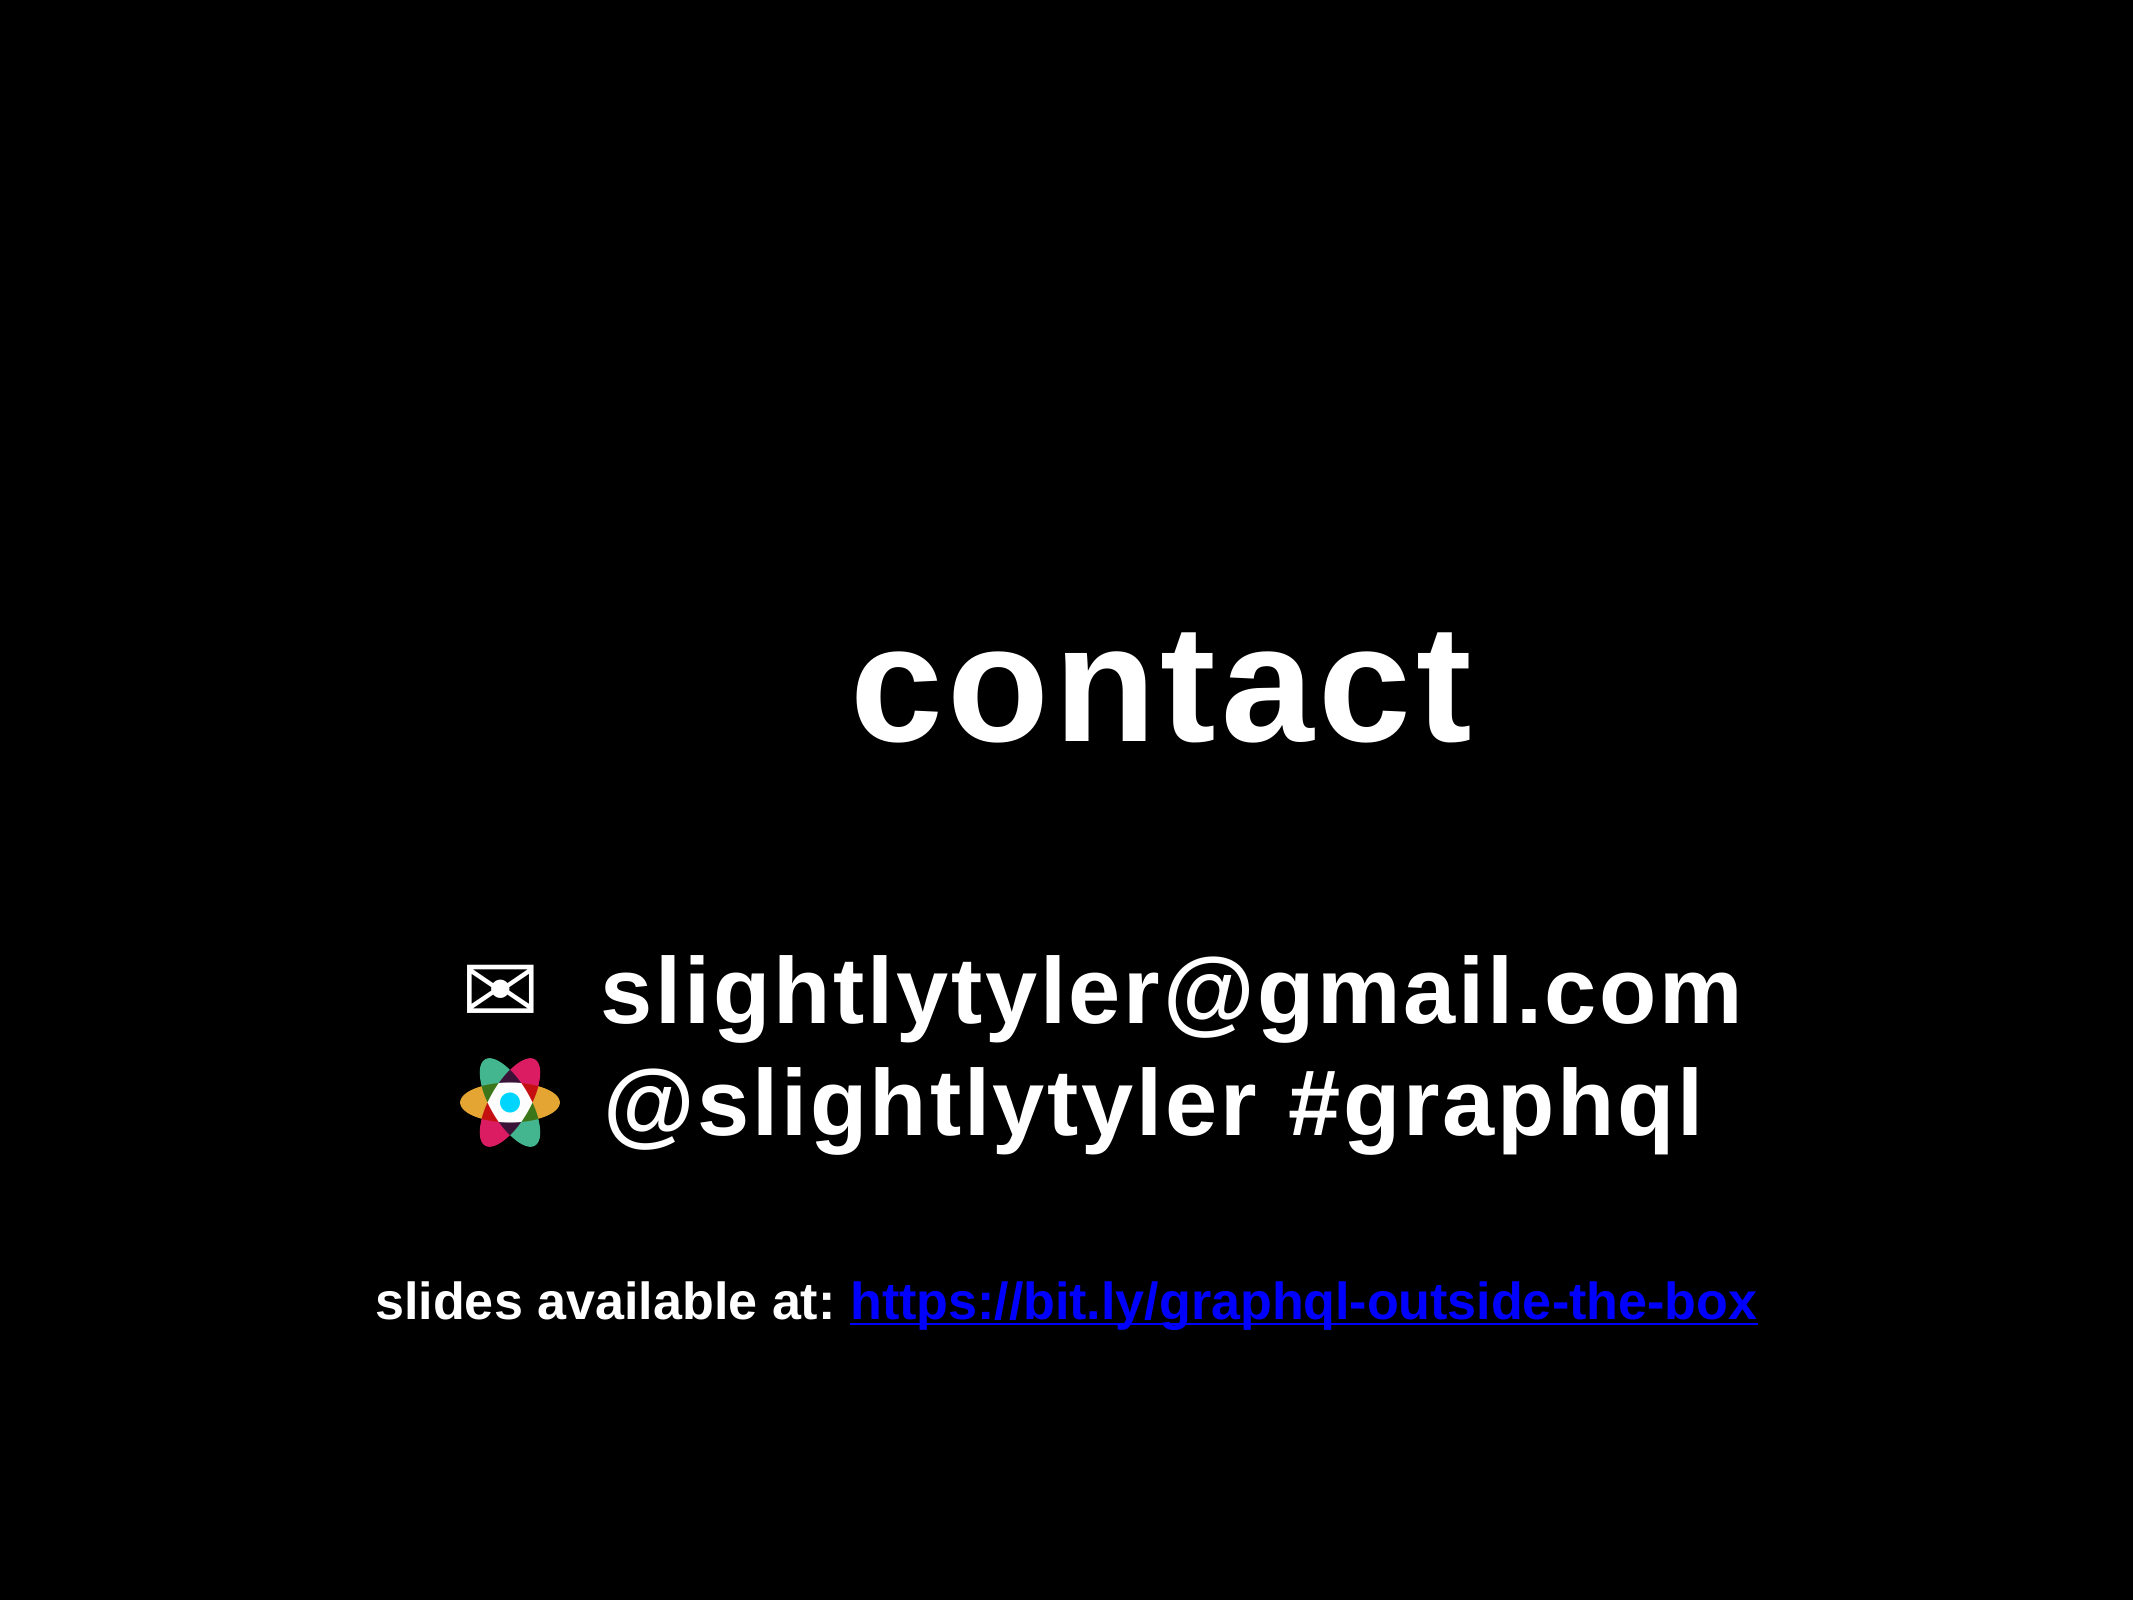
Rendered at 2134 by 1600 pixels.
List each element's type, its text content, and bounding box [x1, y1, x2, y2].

text_box ✉️ slightlytyler@gmail.com @slightlytyler #graphql [415, 771, 2133, 1313]
picture [460, 1058, 560, 1147]
title 👇 contact [207, 403, 1926, 947]
text_box slides available at: https://bit.ly/graphql-outside-the-box [367, 1259, 1767, 1339]
